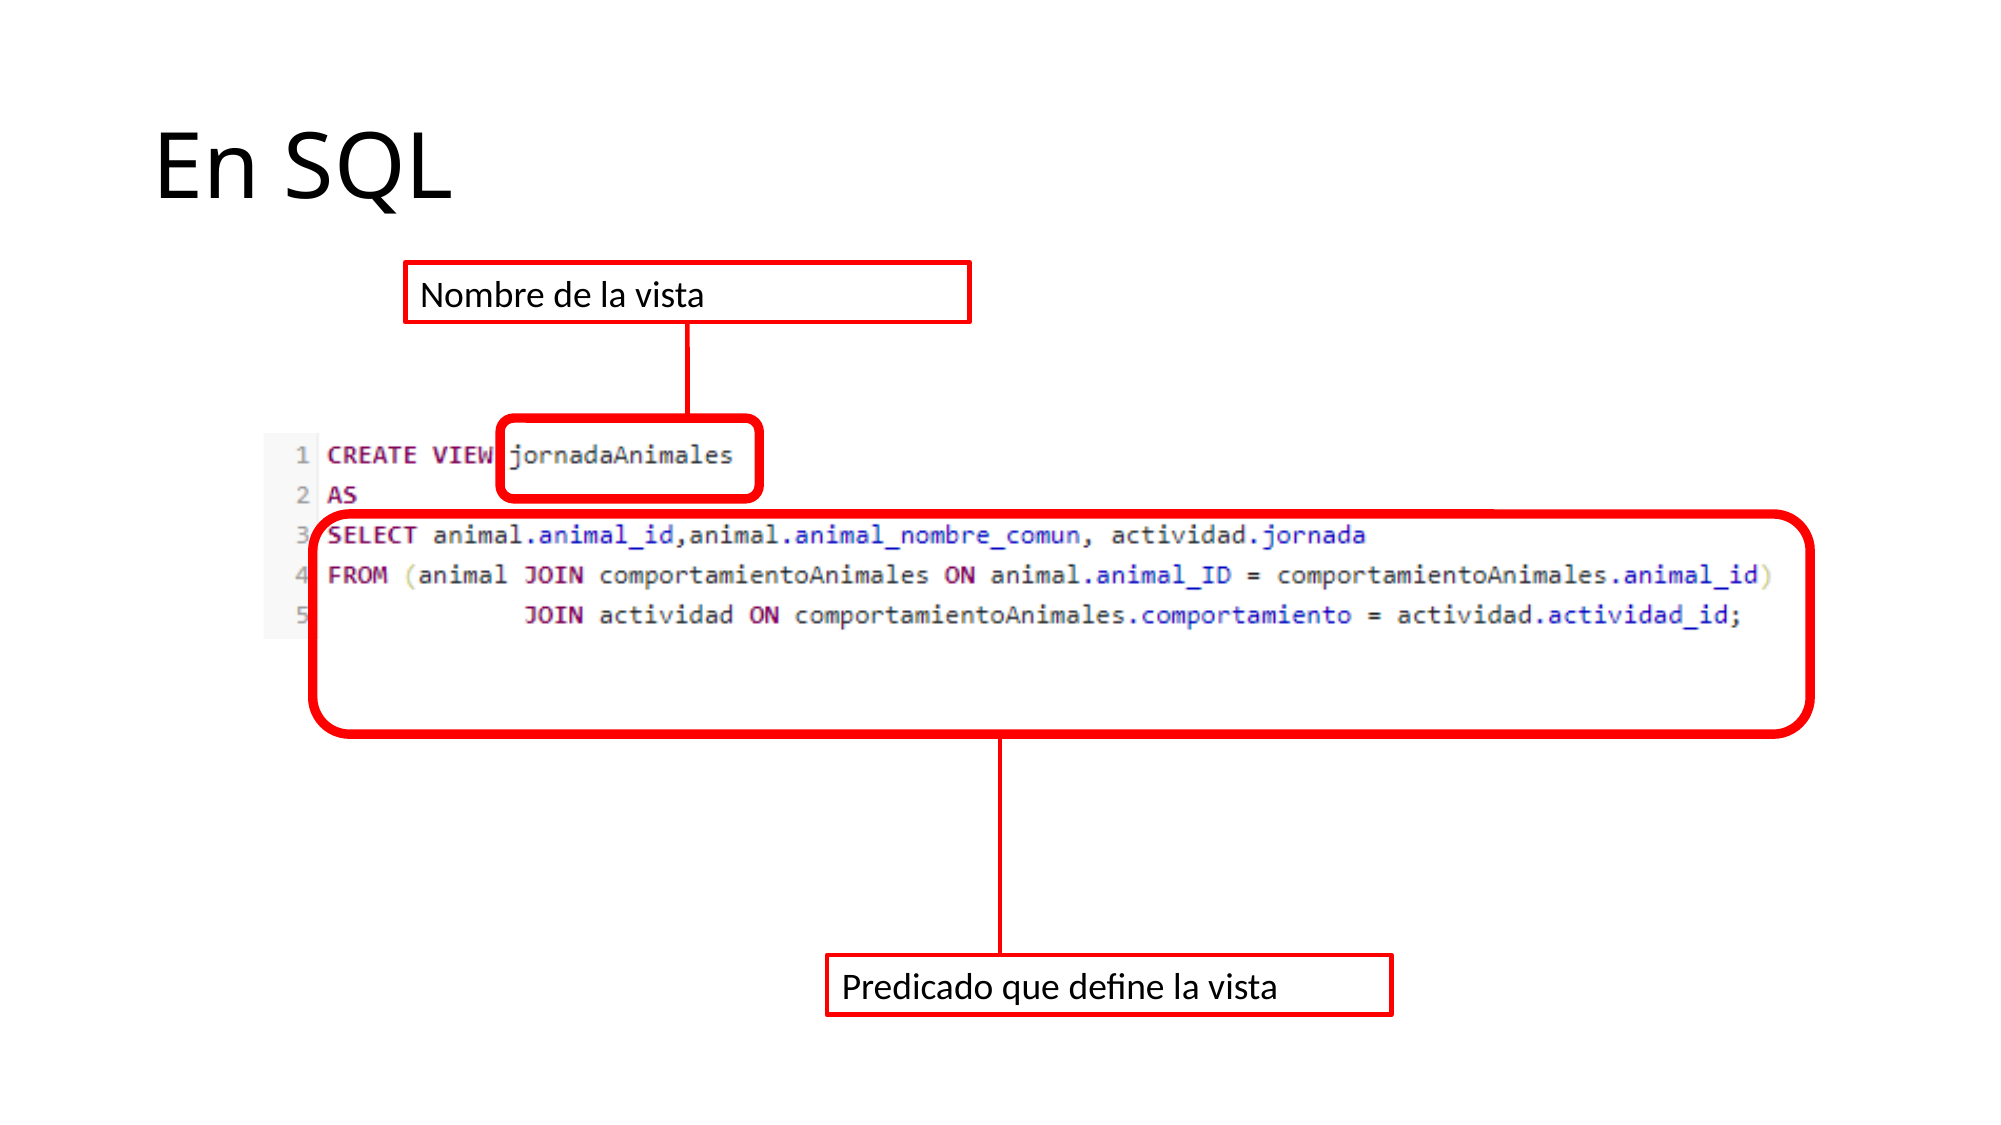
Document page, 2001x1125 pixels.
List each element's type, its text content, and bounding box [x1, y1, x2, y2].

picture [263, 433, 1811, 639]
title En SQL [137, 59, 1863, 278]
text_box Nombre de la vista [405, 262, 970, 322]
text_box Predicado que define la vista [827, 955, 1392, 1015]
text_box [499, 417, 761, 433]
text_box [311, 547, 1812, 736]
